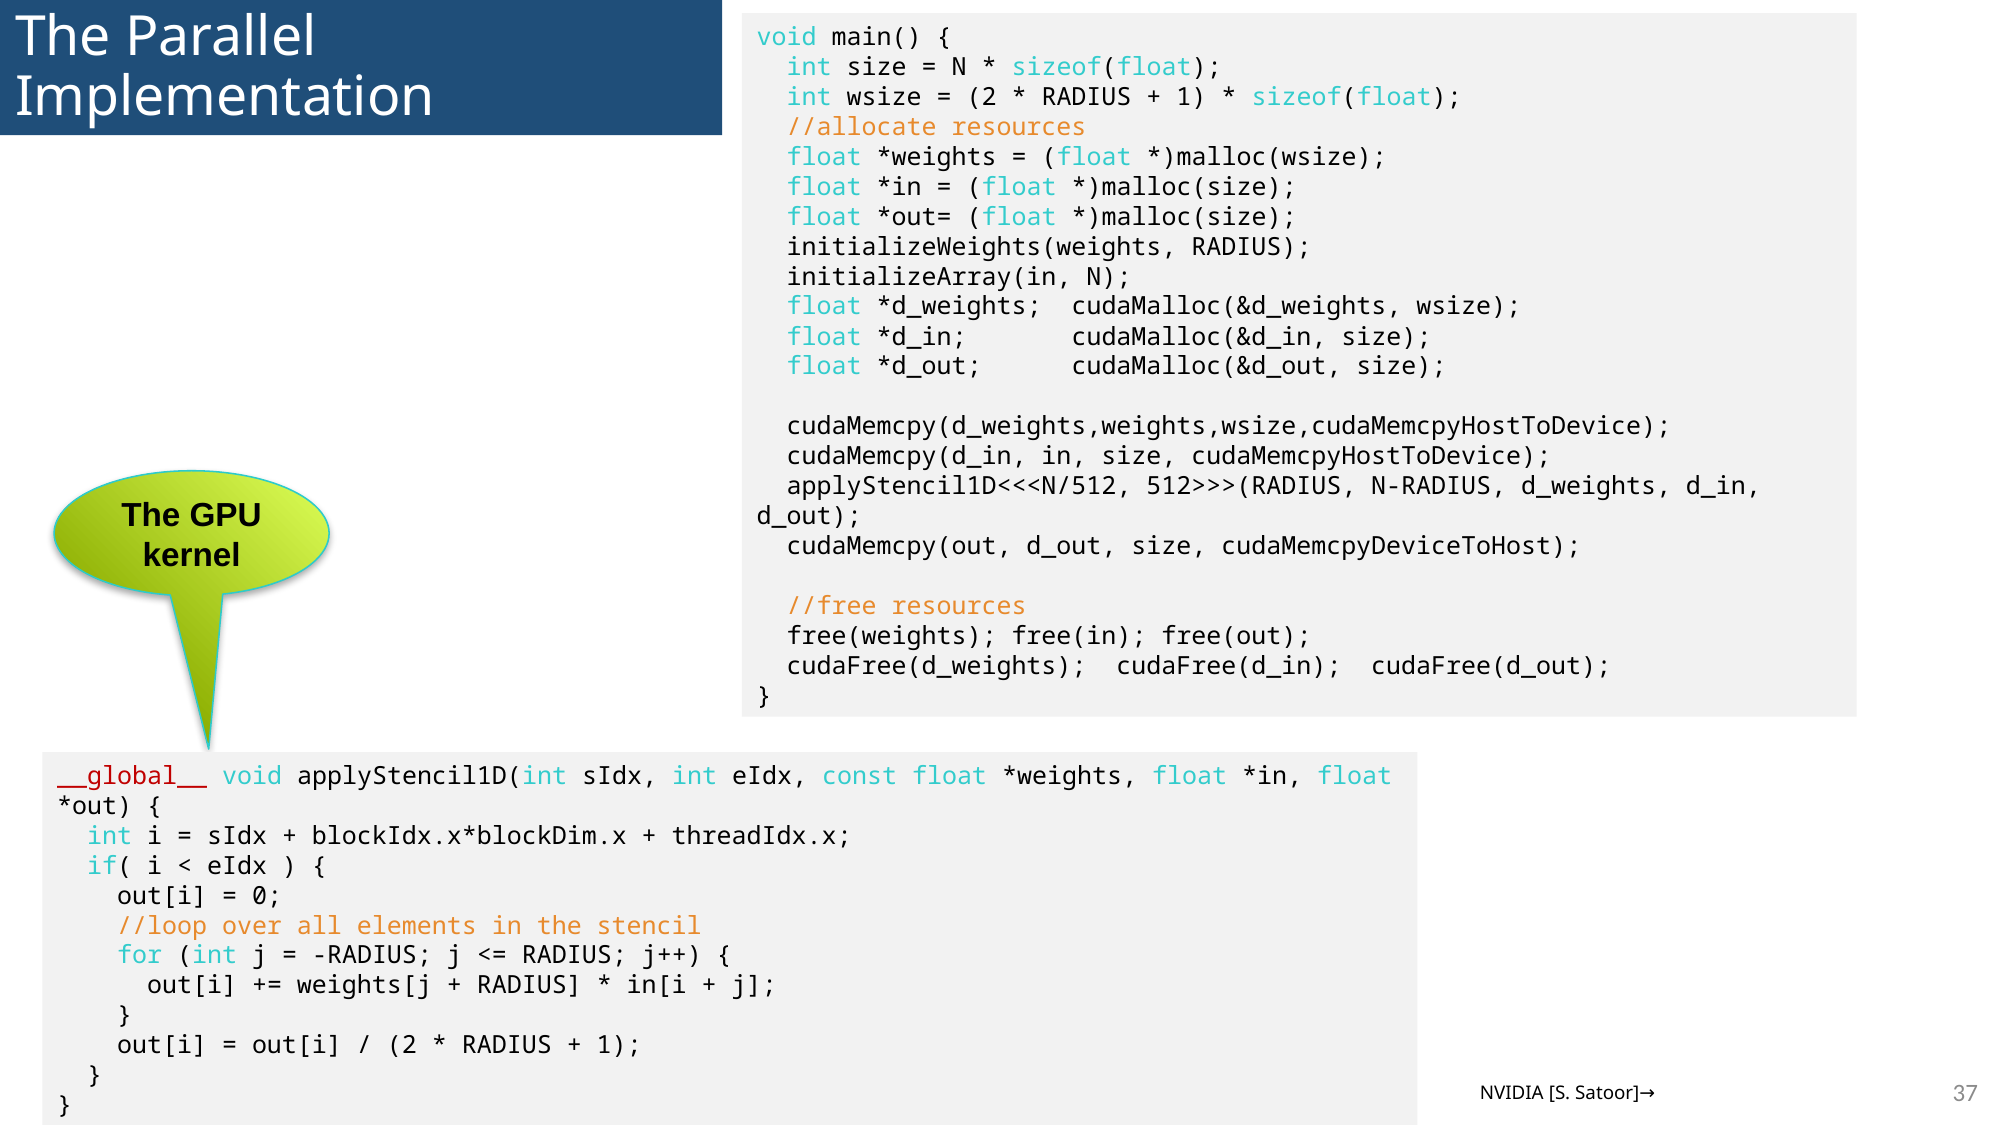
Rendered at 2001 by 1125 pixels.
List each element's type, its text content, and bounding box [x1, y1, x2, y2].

title The Parallel Implementation [0, 0, 723, 136]
text_box void main() { int size = N * sizeof(float); int wsize = (2 * RADIUS + 1) * sizeof(float); //allocate resources float *weights = (float *)malloc(wsize); float *in = (float *)malloc(size); float *out= (float *)malloc(size); initializeWeights(weights, RADIUS); initializeArray(in, N); float *d_weights; cudaMalloc(&d_weights, wsize); float *d_in; cudaMalloc(&d_in, size); float *d_out; cudaMalloc(&d_out, size); cudaMemcpy(d_weights,weights,wsize,cudaMemcpyHostToDevice); cudaMemcpy(d_in, in, size, cudaMemcpyHostToDevice); applyStencil1D<<<N/512, 512>>>(RADIUS, N-RADIUS, d_weights, d_in, d_out); cudaMemcpy(out, d_out, size, cudaMemcpyDeviceToHost); //free resources free(weights); free(in); free(out); cudaFree(d_weights); cudaFree(d_in); cudaFree(d_out); } [741, 13, 1857, 717]
text_box The GPU kernel [54, 470, 330, 749]
text_box NVIDIA [S. Satoor]→ [1465, 1073, 1670, 1111]
text_box __global__ void applyStencil1D(int sIdx, int eIdx, const float *weights, float *in, float *out) { int i = sIdx + blockIdx.x*blockDim.x + threadIdx.x; if( i < eIdx ) { out[i] = 0; //loop over all elements in the stencil for (int j = -RADIUS; j <= RADIUS; j++) { out[i] += weights[j + RADIUS] * in[i + j]; } out[i] = out[i] / (2 * RADIUS + 1); } } [42, 752, 1418, 1125]
slide_number 37 [1879, 1069, 1994, 1114]
